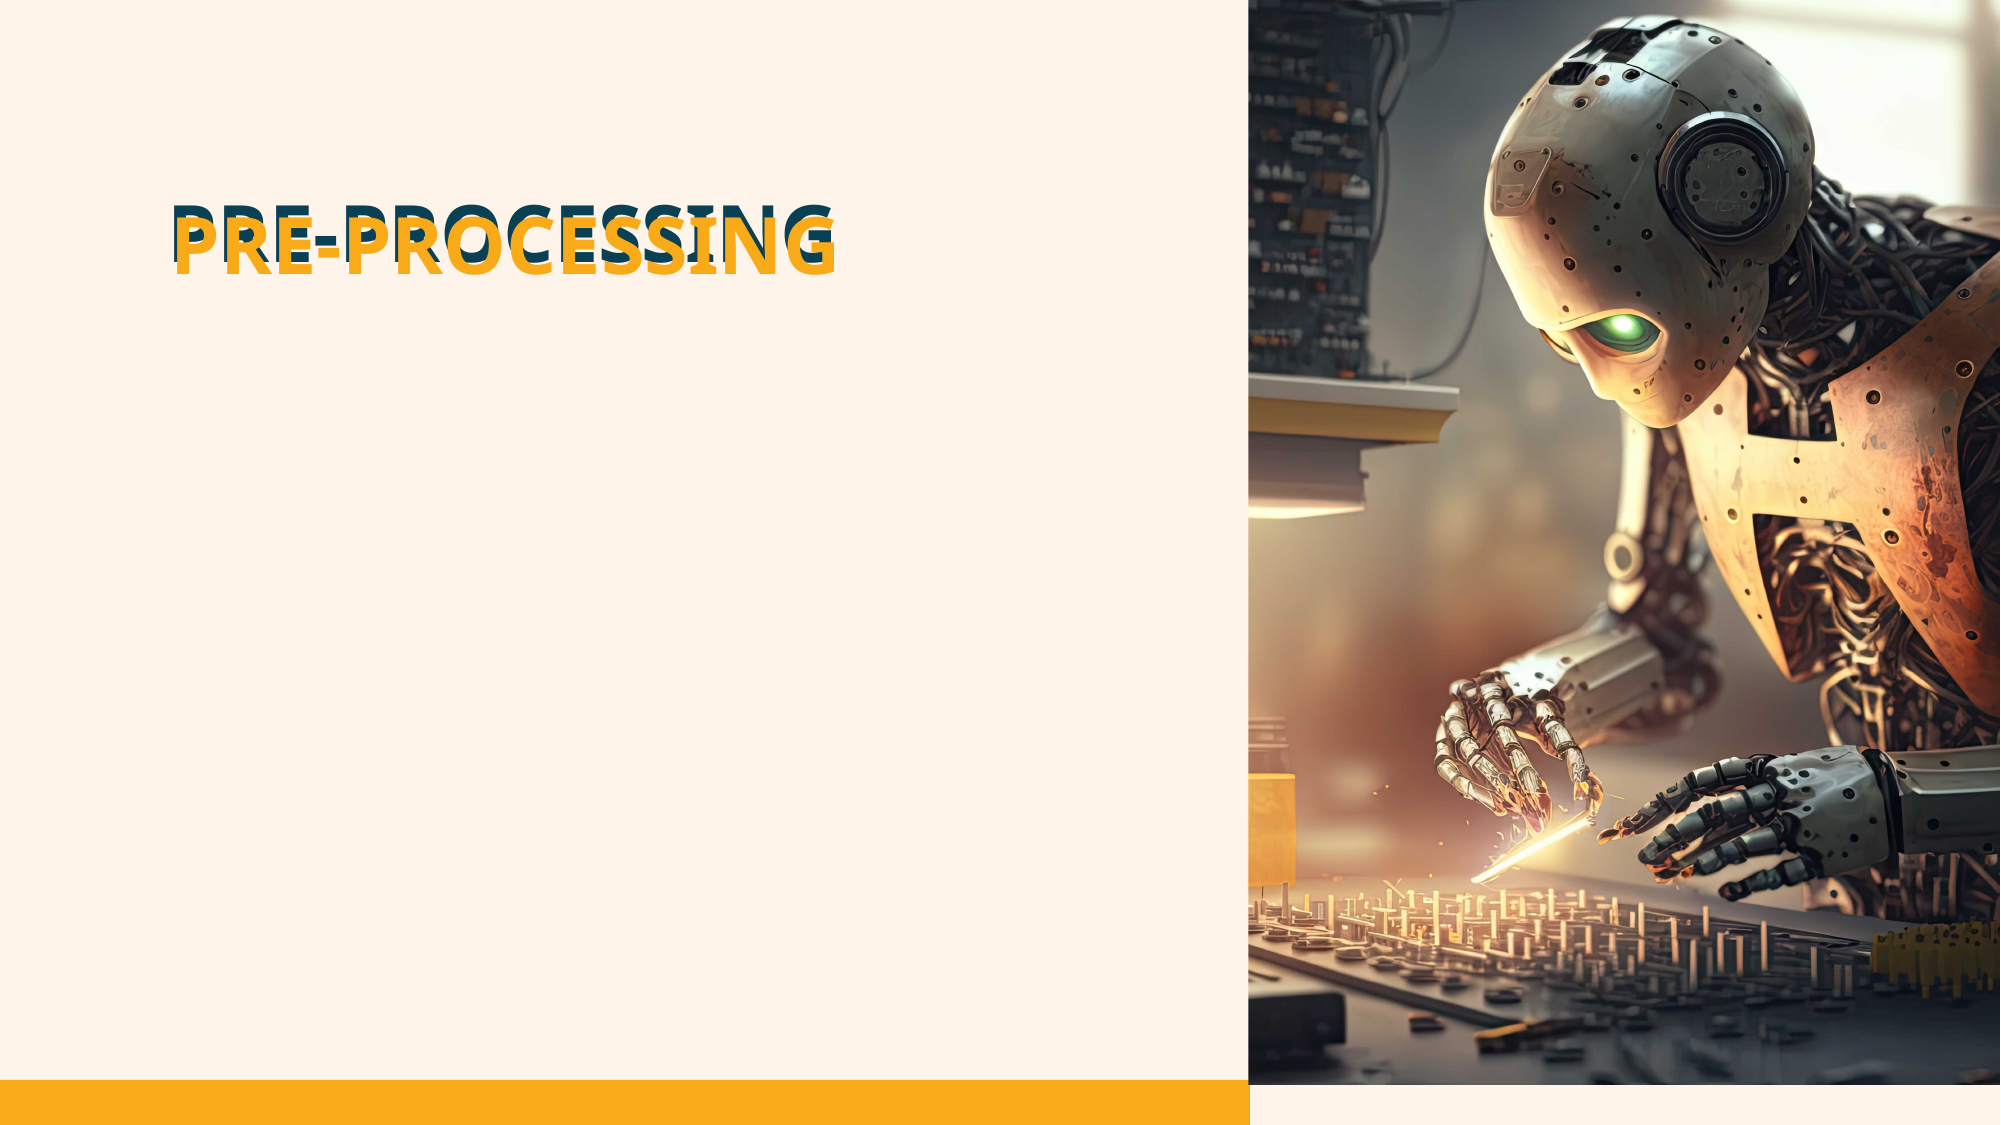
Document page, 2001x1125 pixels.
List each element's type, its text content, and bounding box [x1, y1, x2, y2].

picture [1248, 0, 2000, 1085]
text_box Pre-processing [152, 186, 1115, 288]
text_box Pre-processing [155, 198, 1118, 299]
